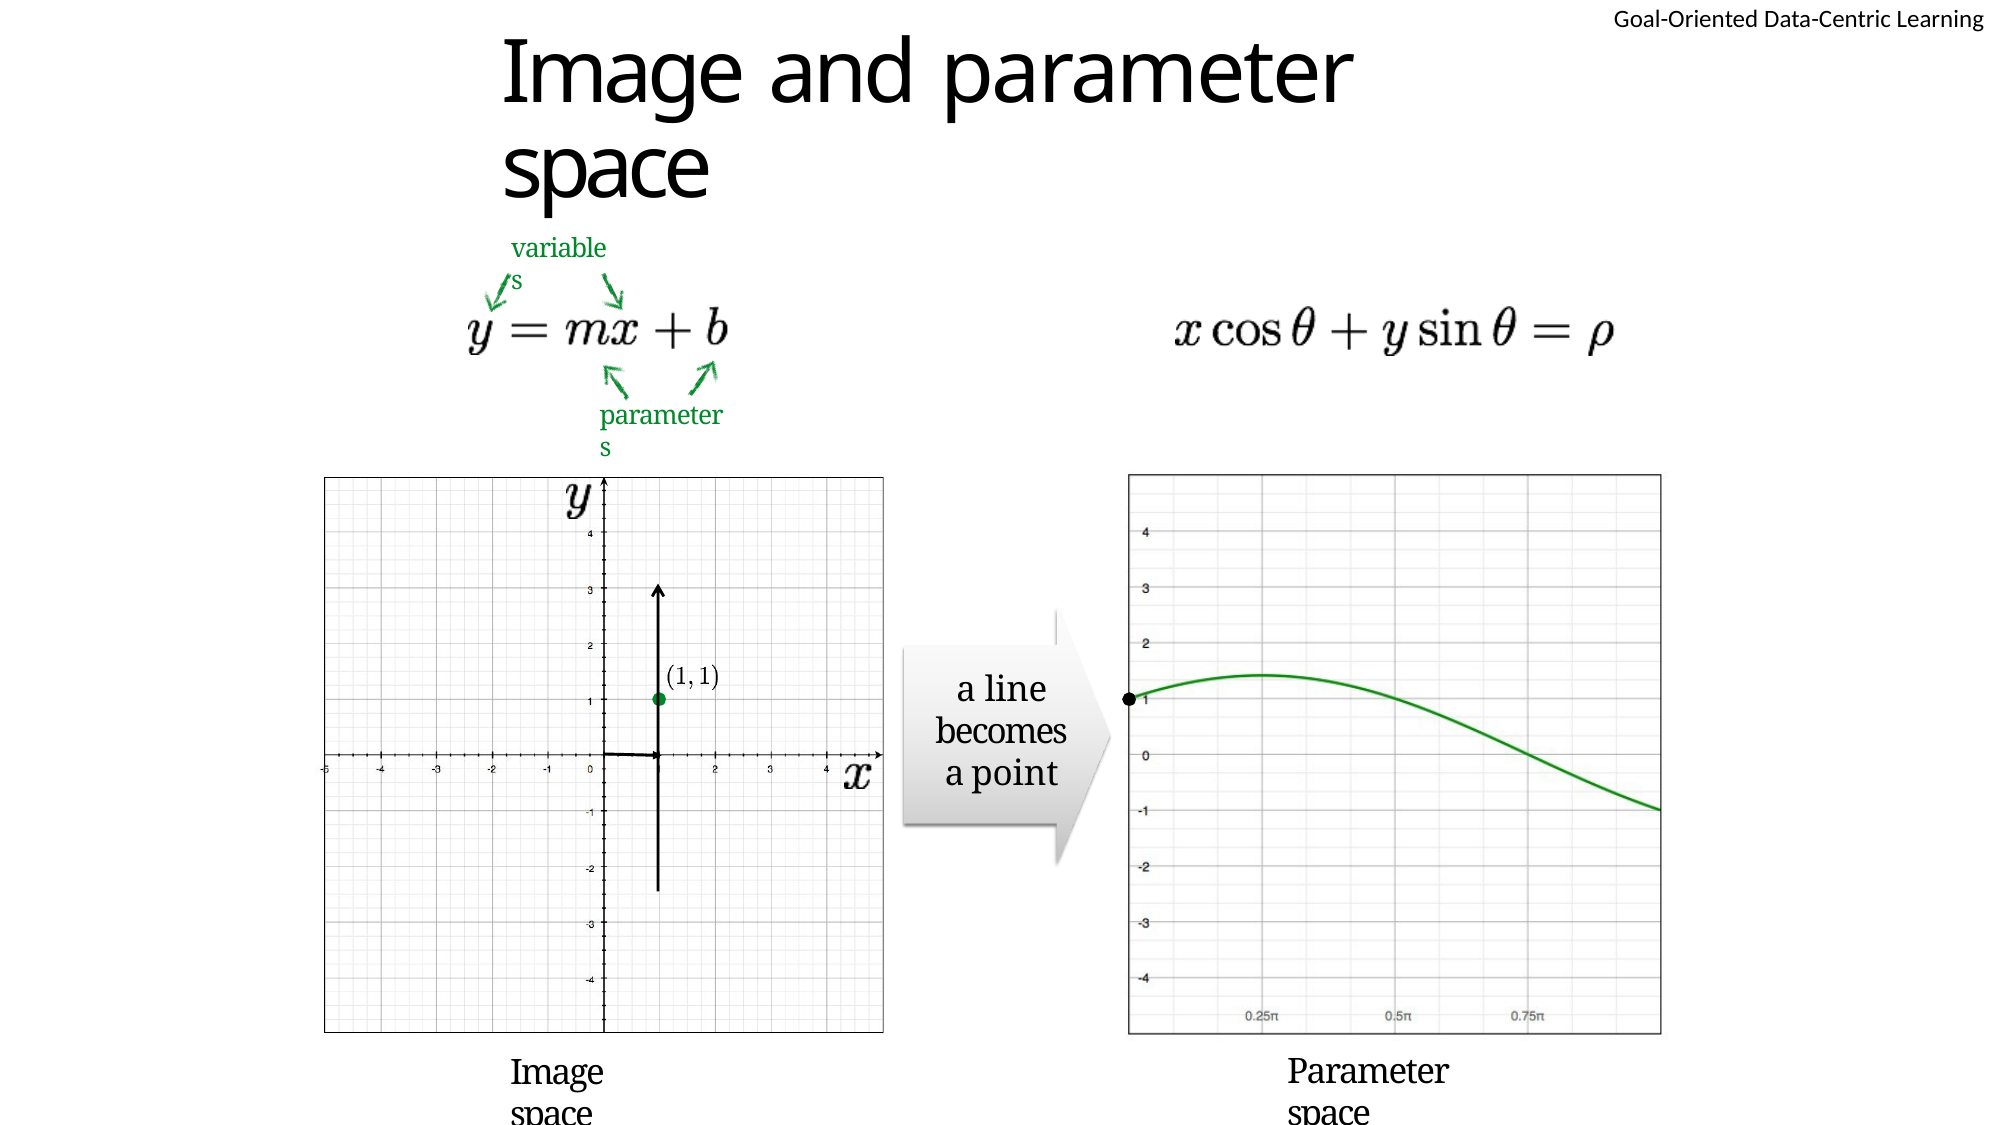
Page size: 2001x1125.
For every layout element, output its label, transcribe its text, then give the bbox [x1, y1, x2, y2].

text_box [315, 474, 884, 1036]
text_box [1122, 471, 1669, 1041]
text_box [899, 604, 1114, 871]
text_box variables [509, 229, 609, 263]
picture [468, 306, 475, 355]
text_box Image space [508, 1048, 689, 1125]
title Image and parameter space [491, 0, 1509, 217]
text_box Parameter space [1285, 1046, 1530, 1125]
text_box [475, 263, 730, 408]
picture [1175, 305, 1615, 356]
text_box parameters [598, 408, 726, 462]
